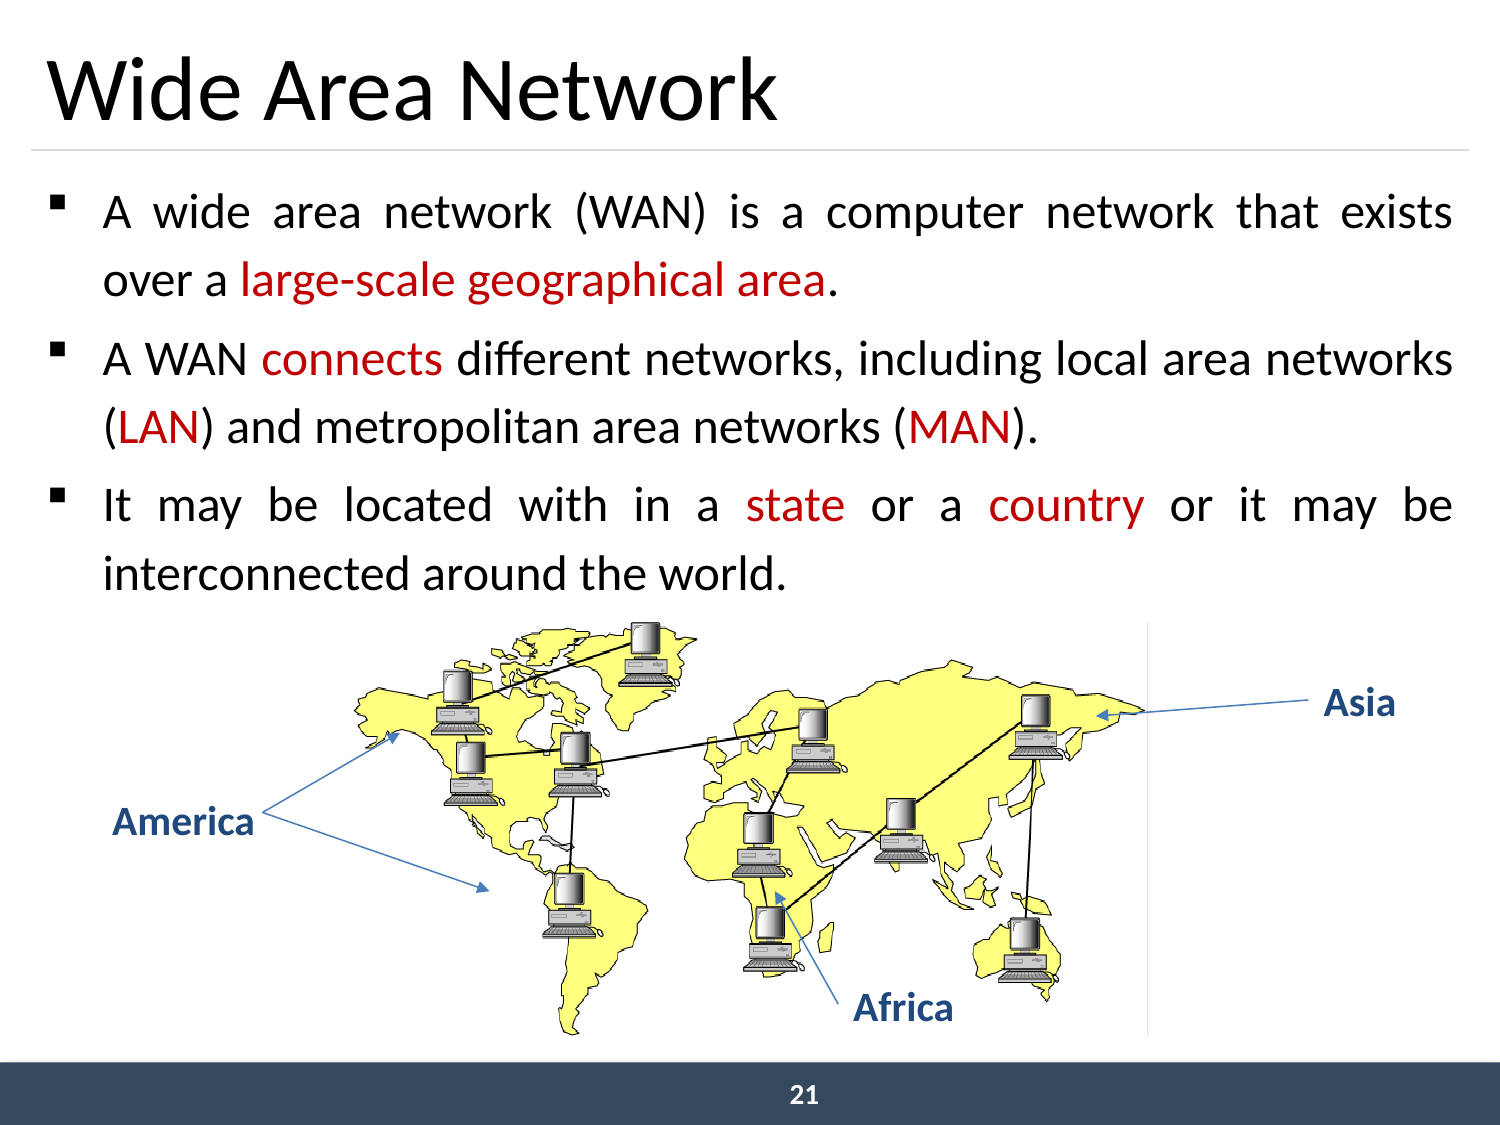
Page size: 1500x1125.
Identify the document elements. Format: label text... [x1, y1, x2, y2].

text_box America [97, 786, 257, 851]
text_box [262, 732, 401, 811]
picture [351, 620, 1149, 1038]
title Wide Area Network [31, 17, 1469, 150]
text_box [262, 812, 490, 892]
text_box Asia [1308, 667, 1412, 732]
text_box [774, 890, 838, 1005]
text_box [1095, 699, 1309, 717]
list A wide area network (WAN) is a computer network that exists over a large-scale geographical area. A WAN connects different networks, including local area networks (LAN) and metropolitan area networks (MAN). It may be located with in a state or a country or it may be interconnected around the world. [31, 162, 1469, 1038]
